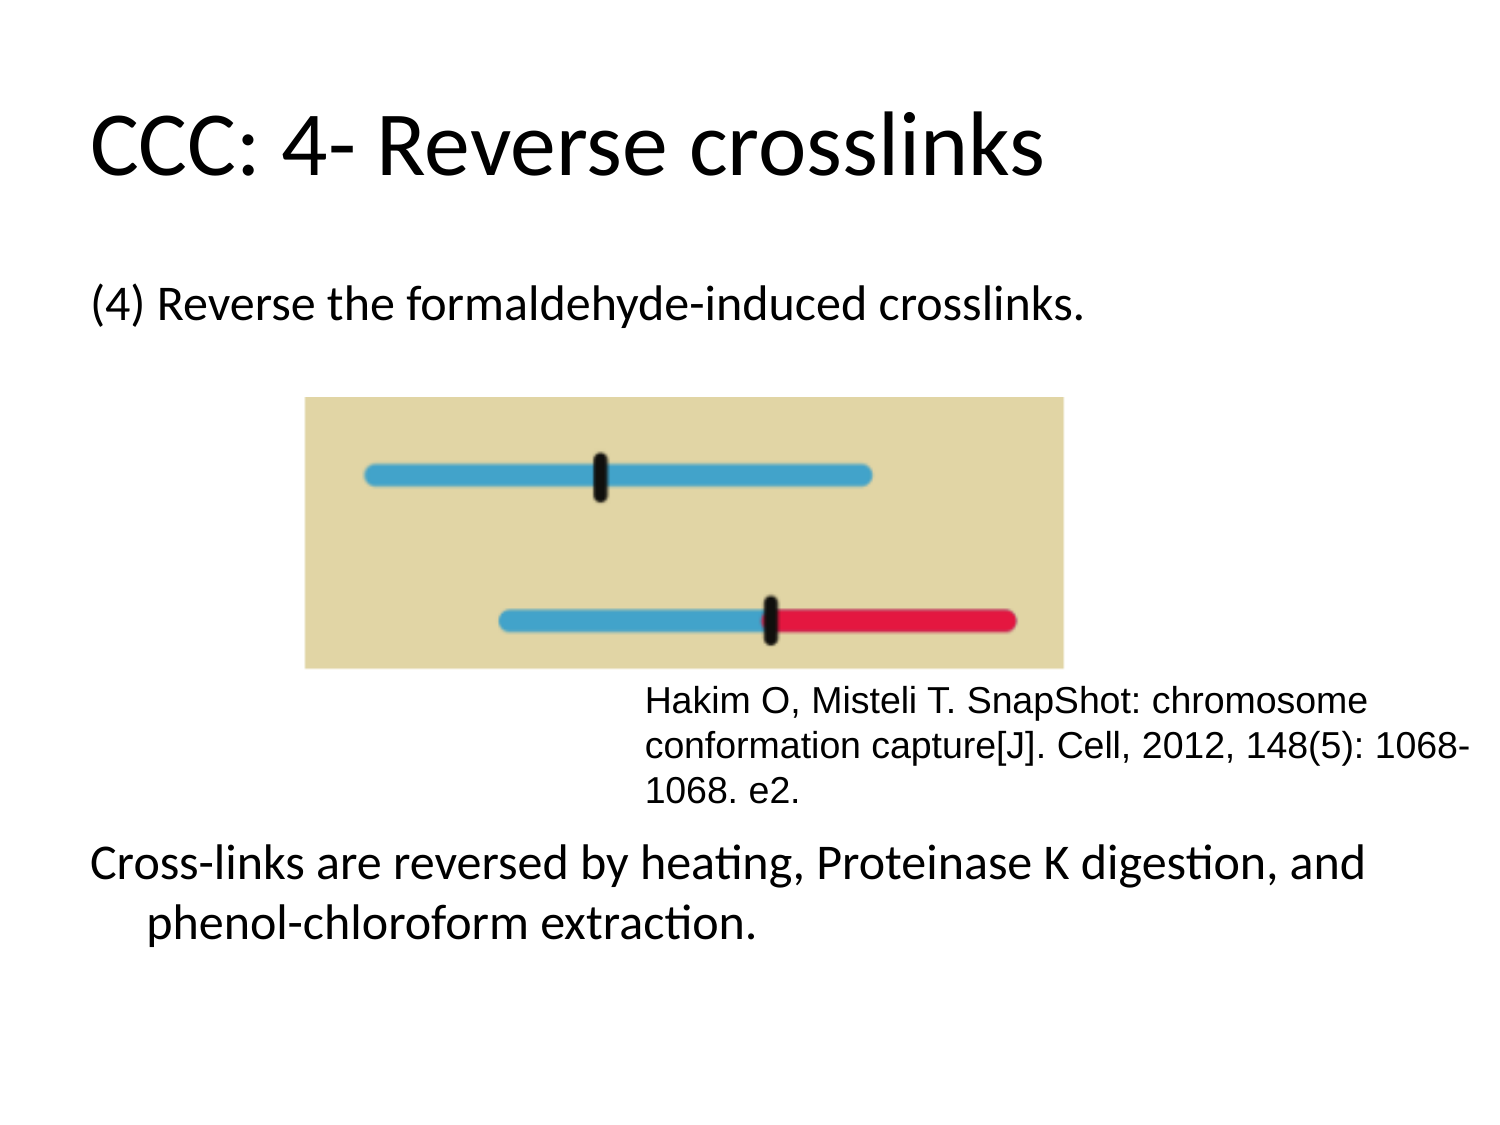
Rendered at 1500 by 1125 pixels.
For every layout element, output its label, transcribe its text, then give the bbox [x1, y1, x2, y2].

title CCC: 4- Reverse crosslinks [74, 44, 1426, 233]
list (4) Reverse the formaldehyde-induced crosslinks. Cross-links are reversed by heating, Proteinase K digestion, and phenol-chloroform extraction. [74, 262, 1426, 1006]
text_box Hakim O, Misteli T. SnapShot: chromosome conformation capture[J]. Cell, 2012, 148(5): 1068-1068. e2. [629, 668, 1500, 819]
picture [300, 396, 1069, 674]
